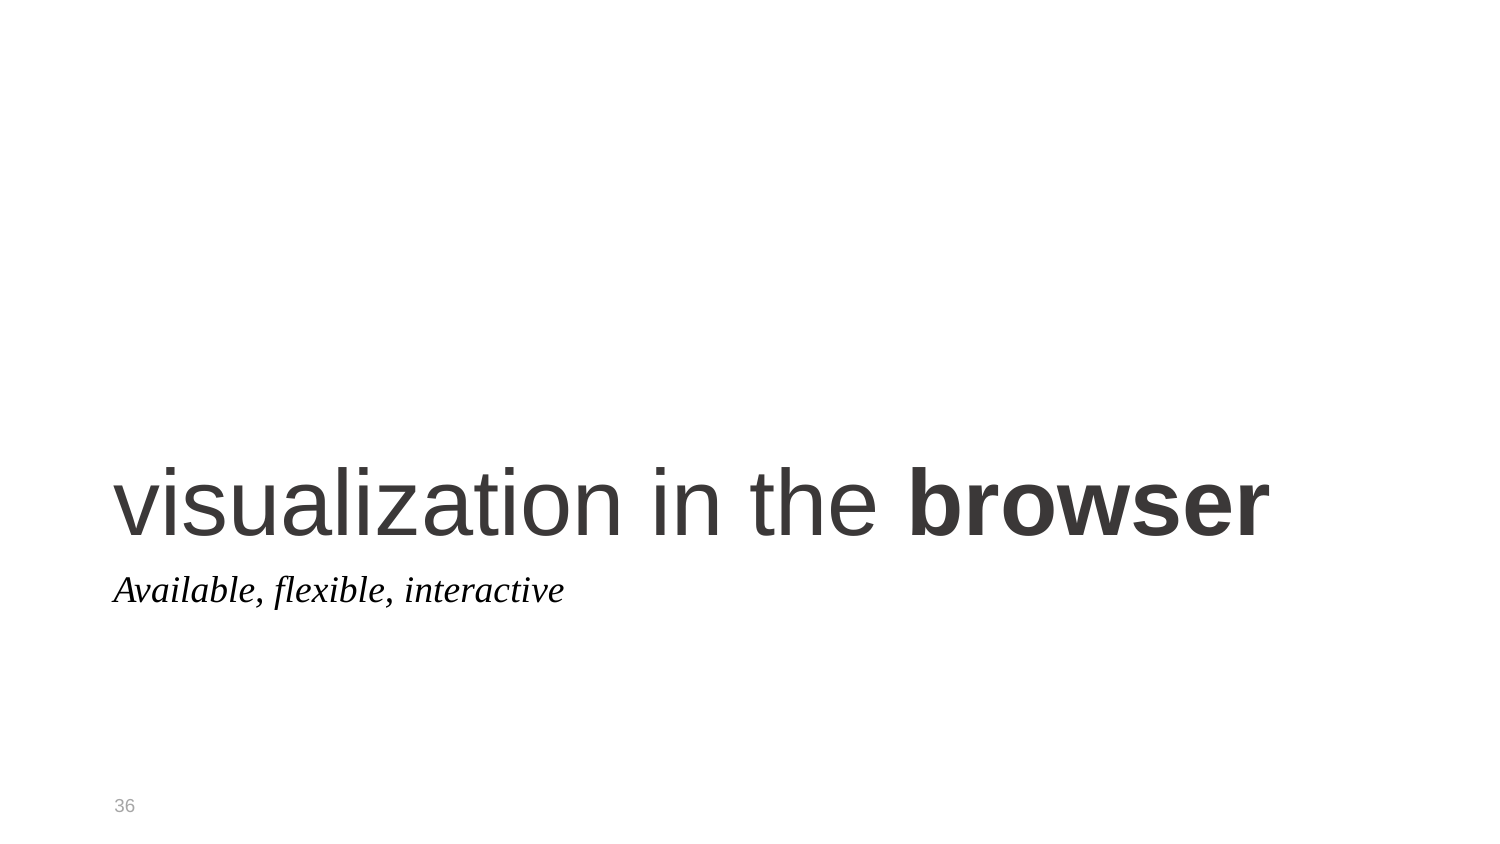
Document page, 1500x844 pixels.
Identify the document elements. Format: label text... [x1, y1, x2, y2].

slide_number 36 [103, 782, 441, 827]
list Available, flexible, interactive [102, 564, 1397, 750]
title visualization in the browser [102, 210, 1397, 562]
